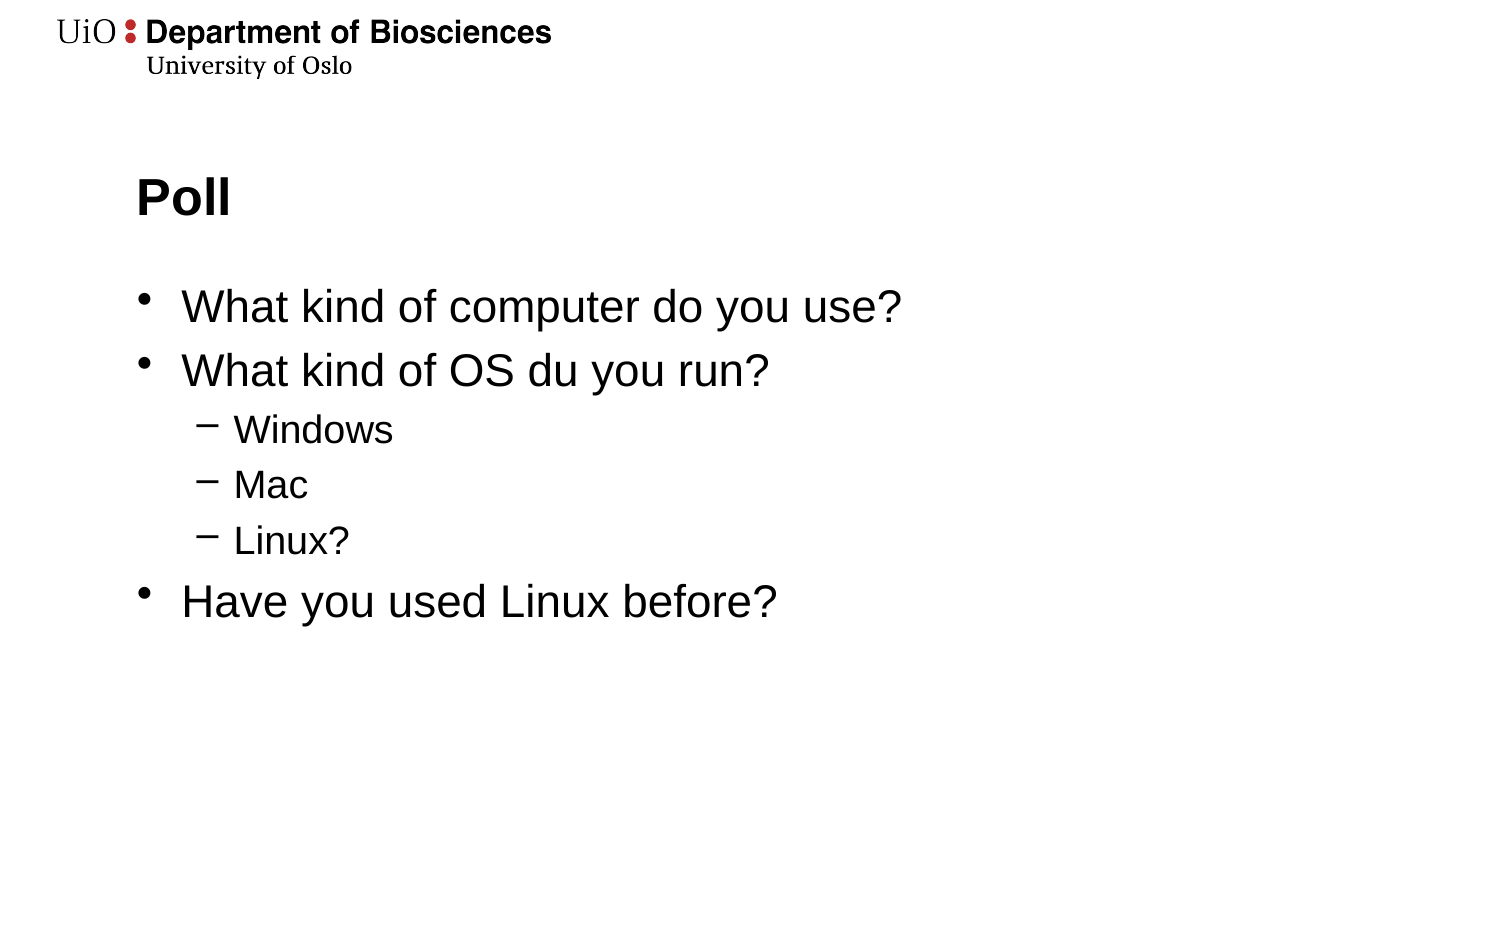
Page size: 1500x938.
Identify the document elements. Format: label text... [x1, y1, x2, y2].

picture [57, 19, 551, 79]
list What kind of computer do you use? What kind of OS du you run? Windows Mac Linux? Have you used Linux before? [125, 270, 1425, 834]
title Poll [125, 116, 1425, 270]
